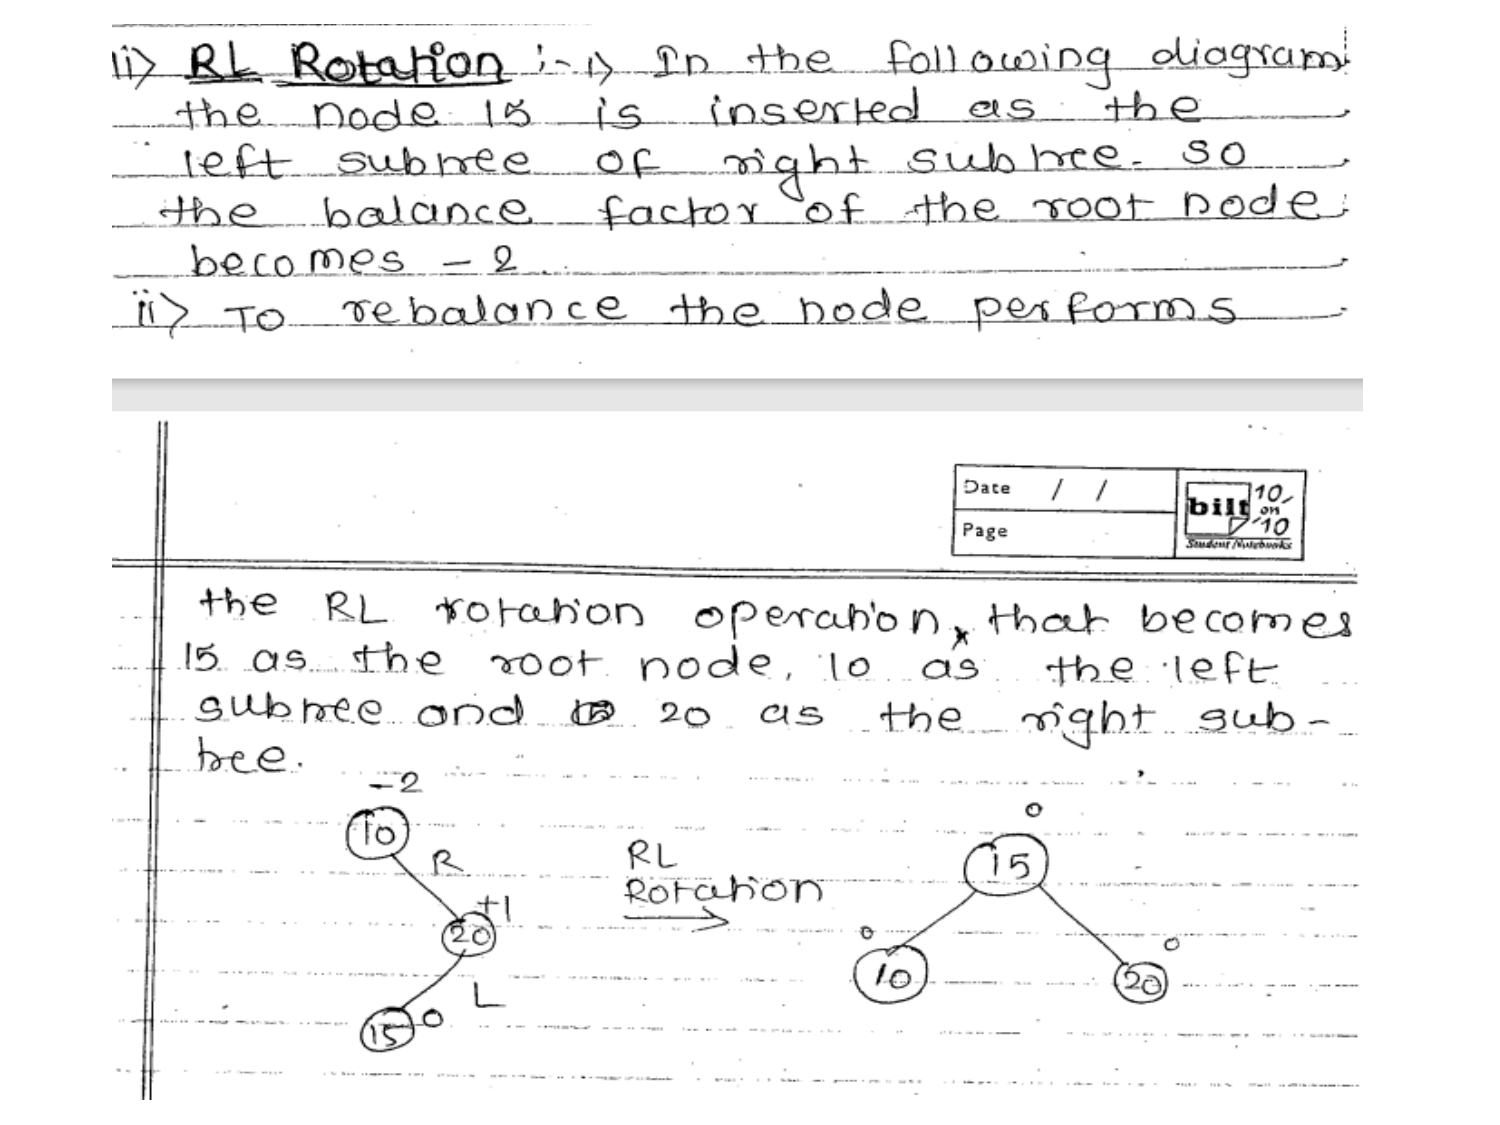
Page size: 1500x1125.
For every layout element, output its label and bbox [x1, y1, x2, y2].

picture [112, 24, 1363, 1101]
